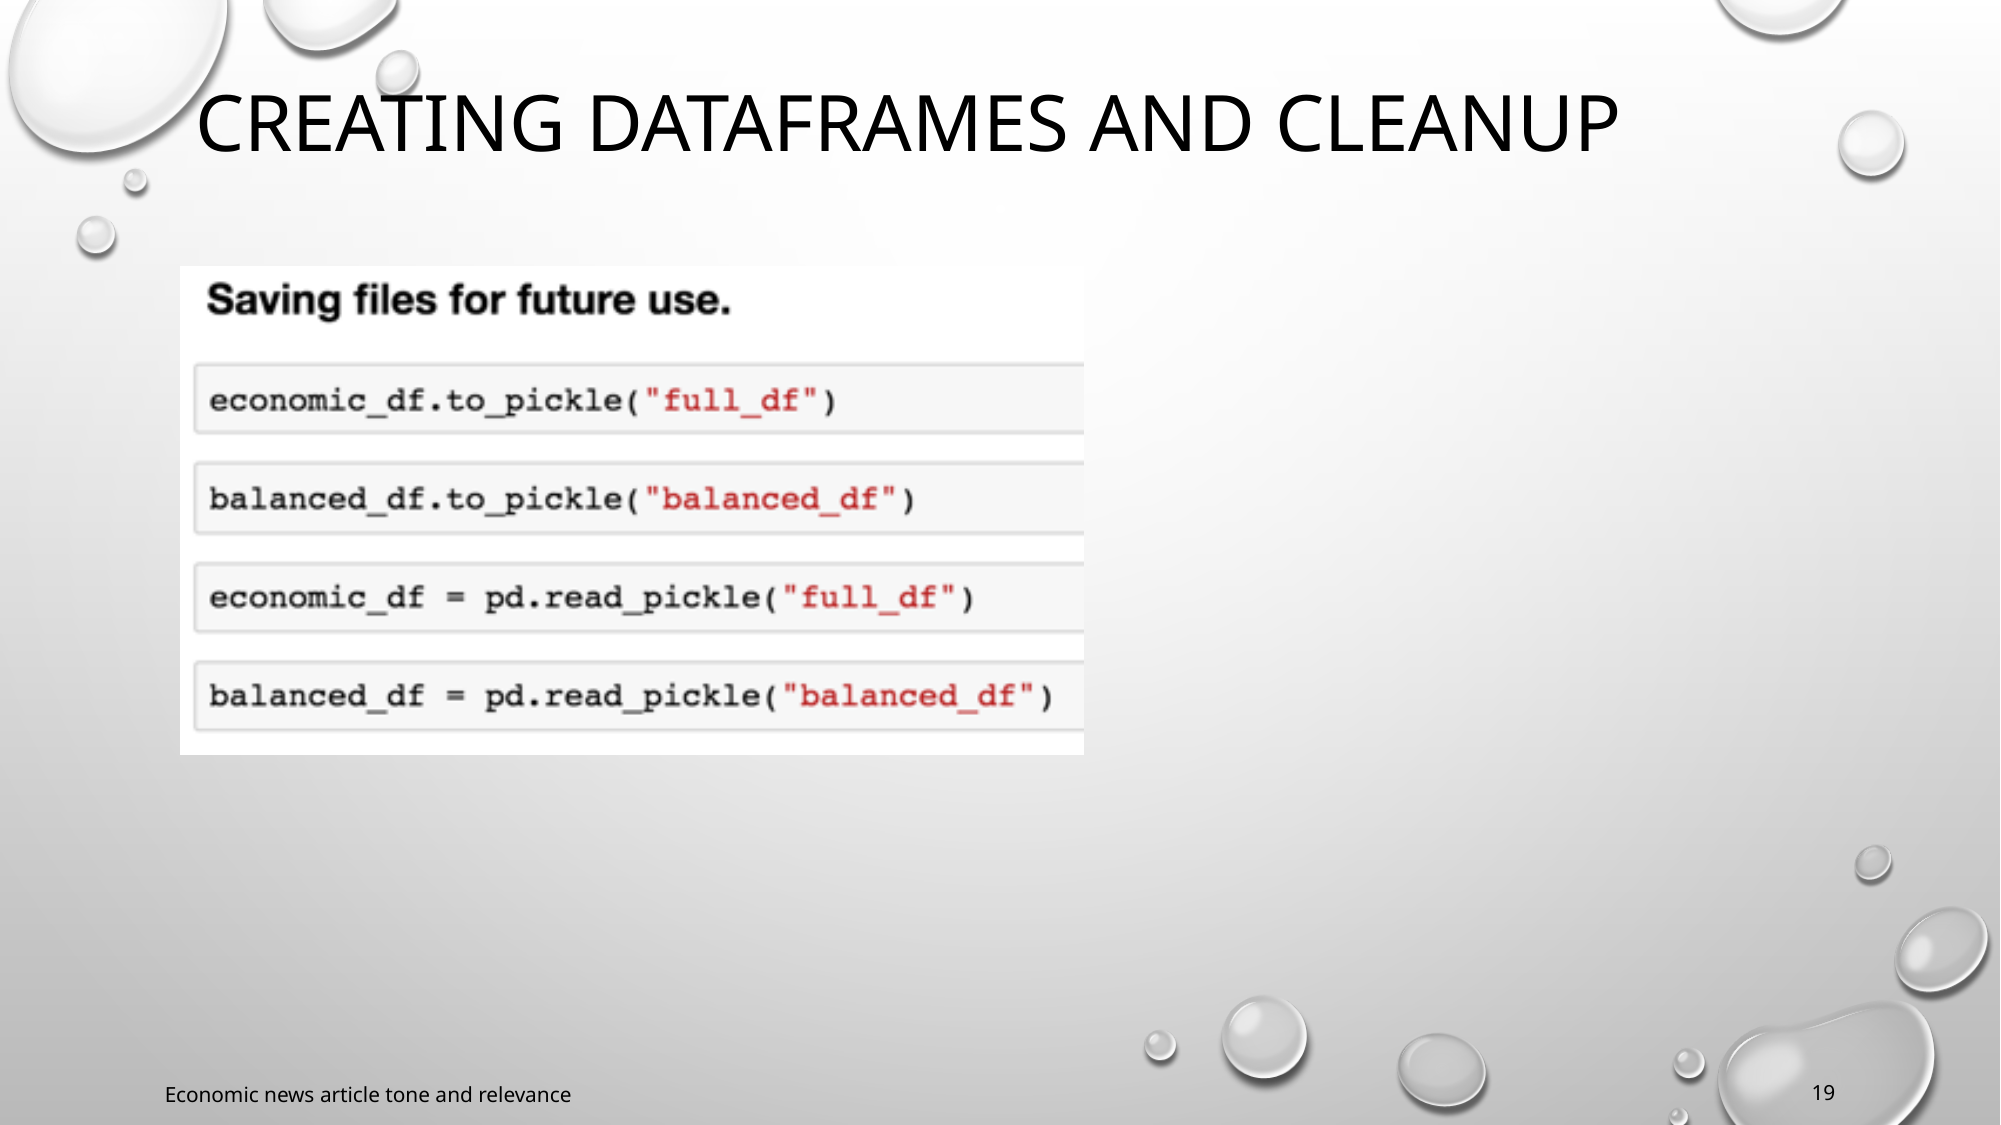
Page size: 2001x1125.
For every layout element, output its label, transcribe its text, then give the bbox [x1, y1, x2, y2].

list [179, 266, 1084, 755]
slide_number 19 [1724, 1063, 1851, 1124]
footer Economic news article tone and relevance [149, 1063, 1245, 1124]
title Creating dataframes and cleanup [180, 47, 1830, 206]
picture [0, 0, 2000, 1125]
